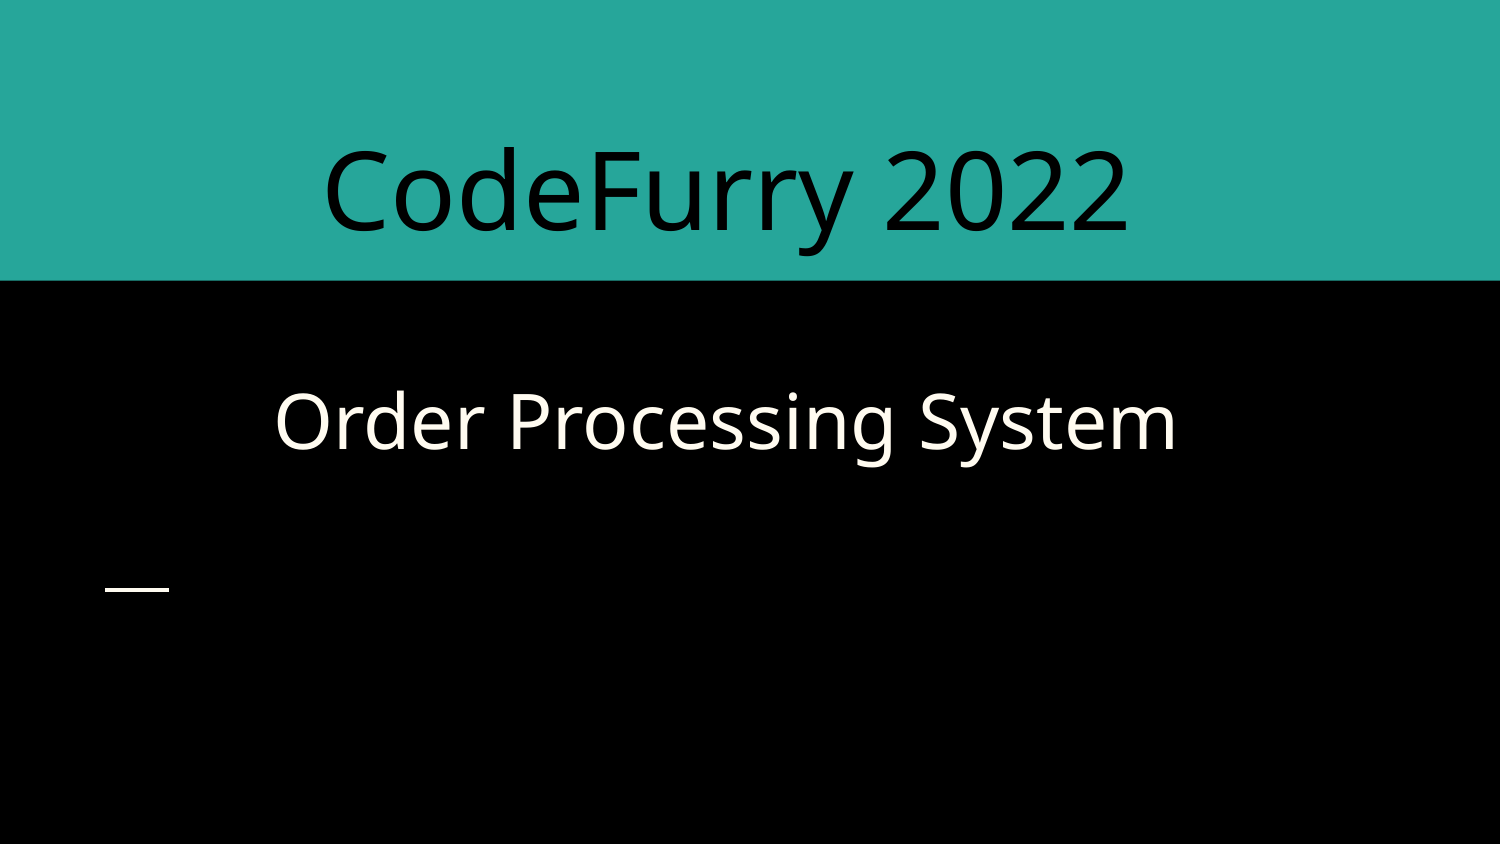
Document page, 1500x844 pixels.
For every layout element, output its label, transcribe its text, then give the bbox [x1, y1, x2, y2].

title CodeFurry 2022 Order Processing System [135, 98, 1319, 487]
